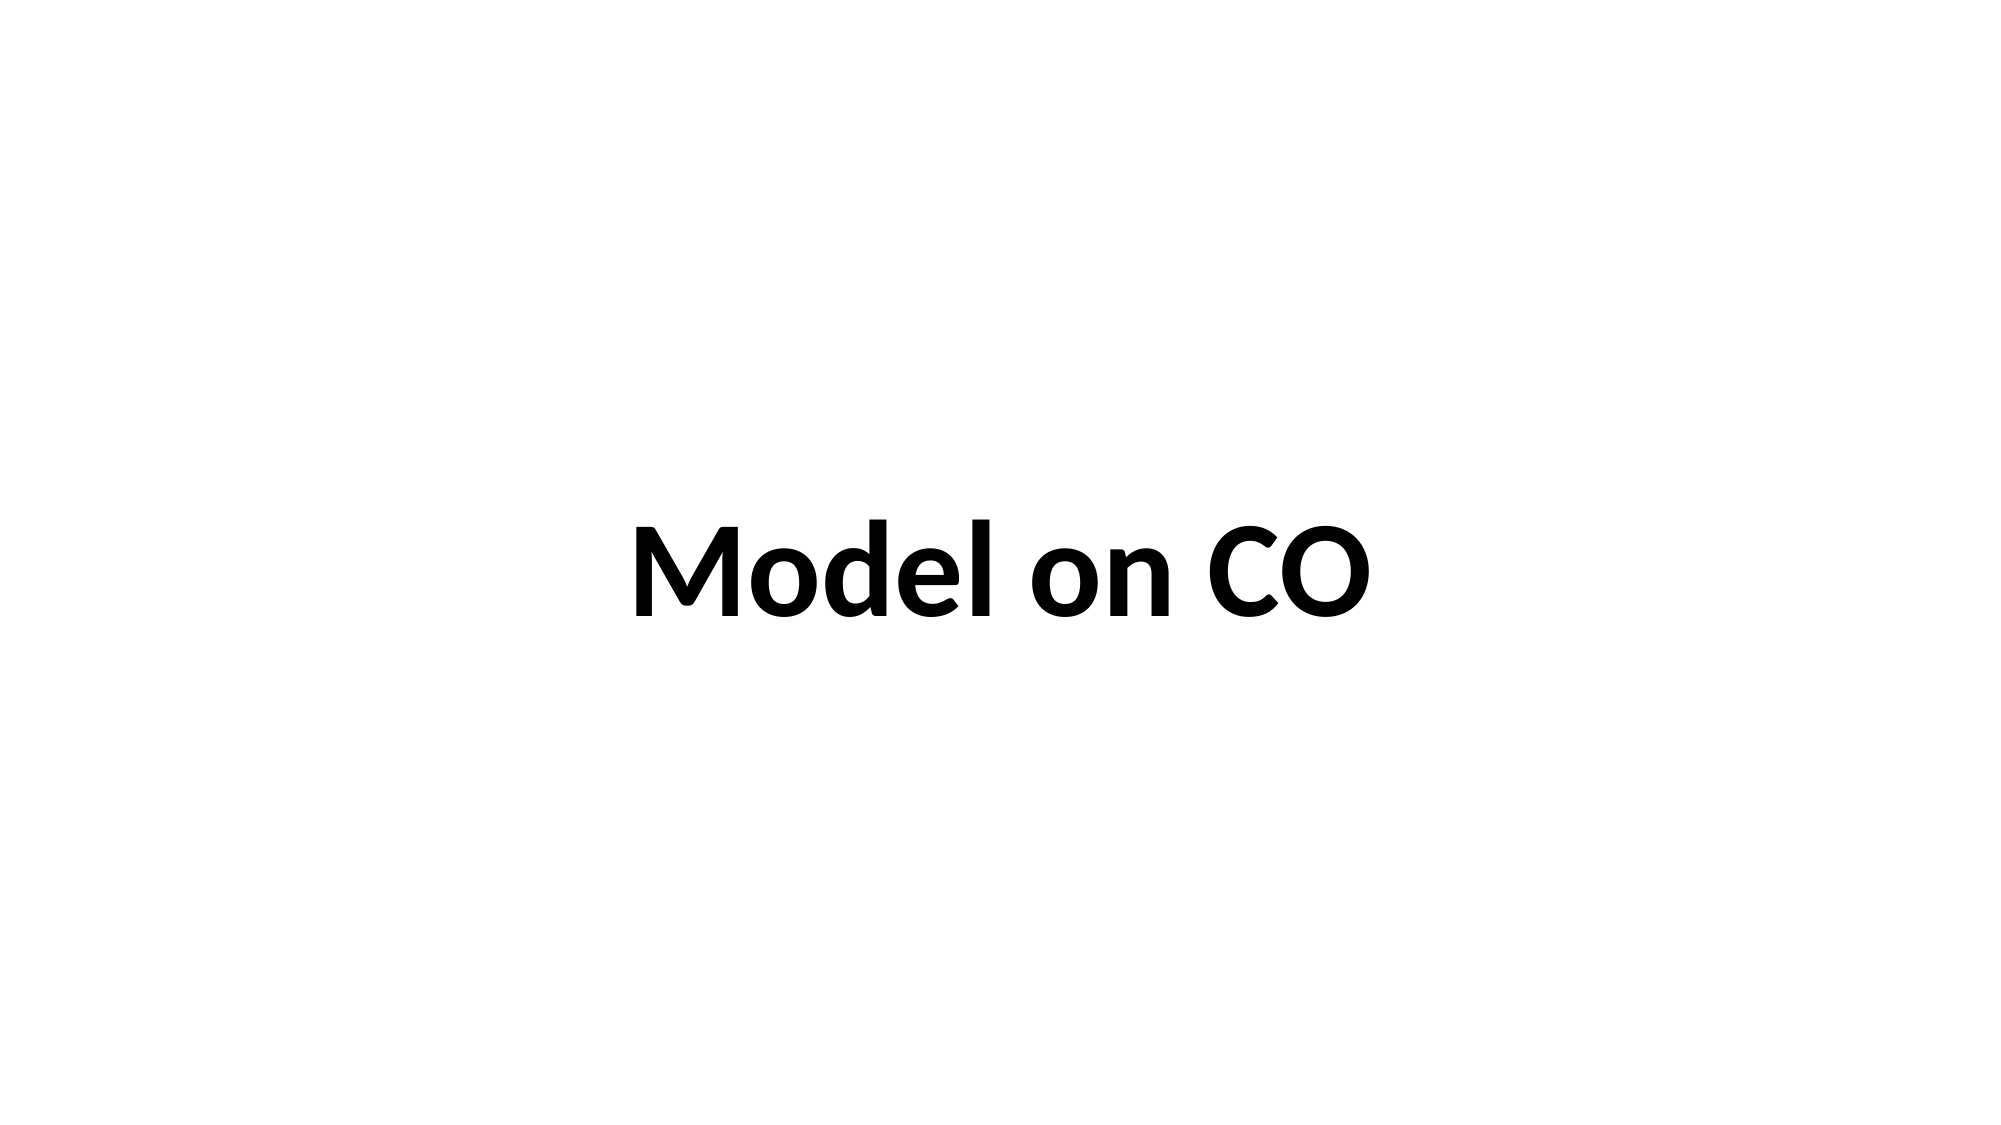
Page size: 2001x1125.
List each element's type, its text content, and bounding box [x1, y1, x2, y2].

text_box Model on CO [546, 471, 1454, 652]
